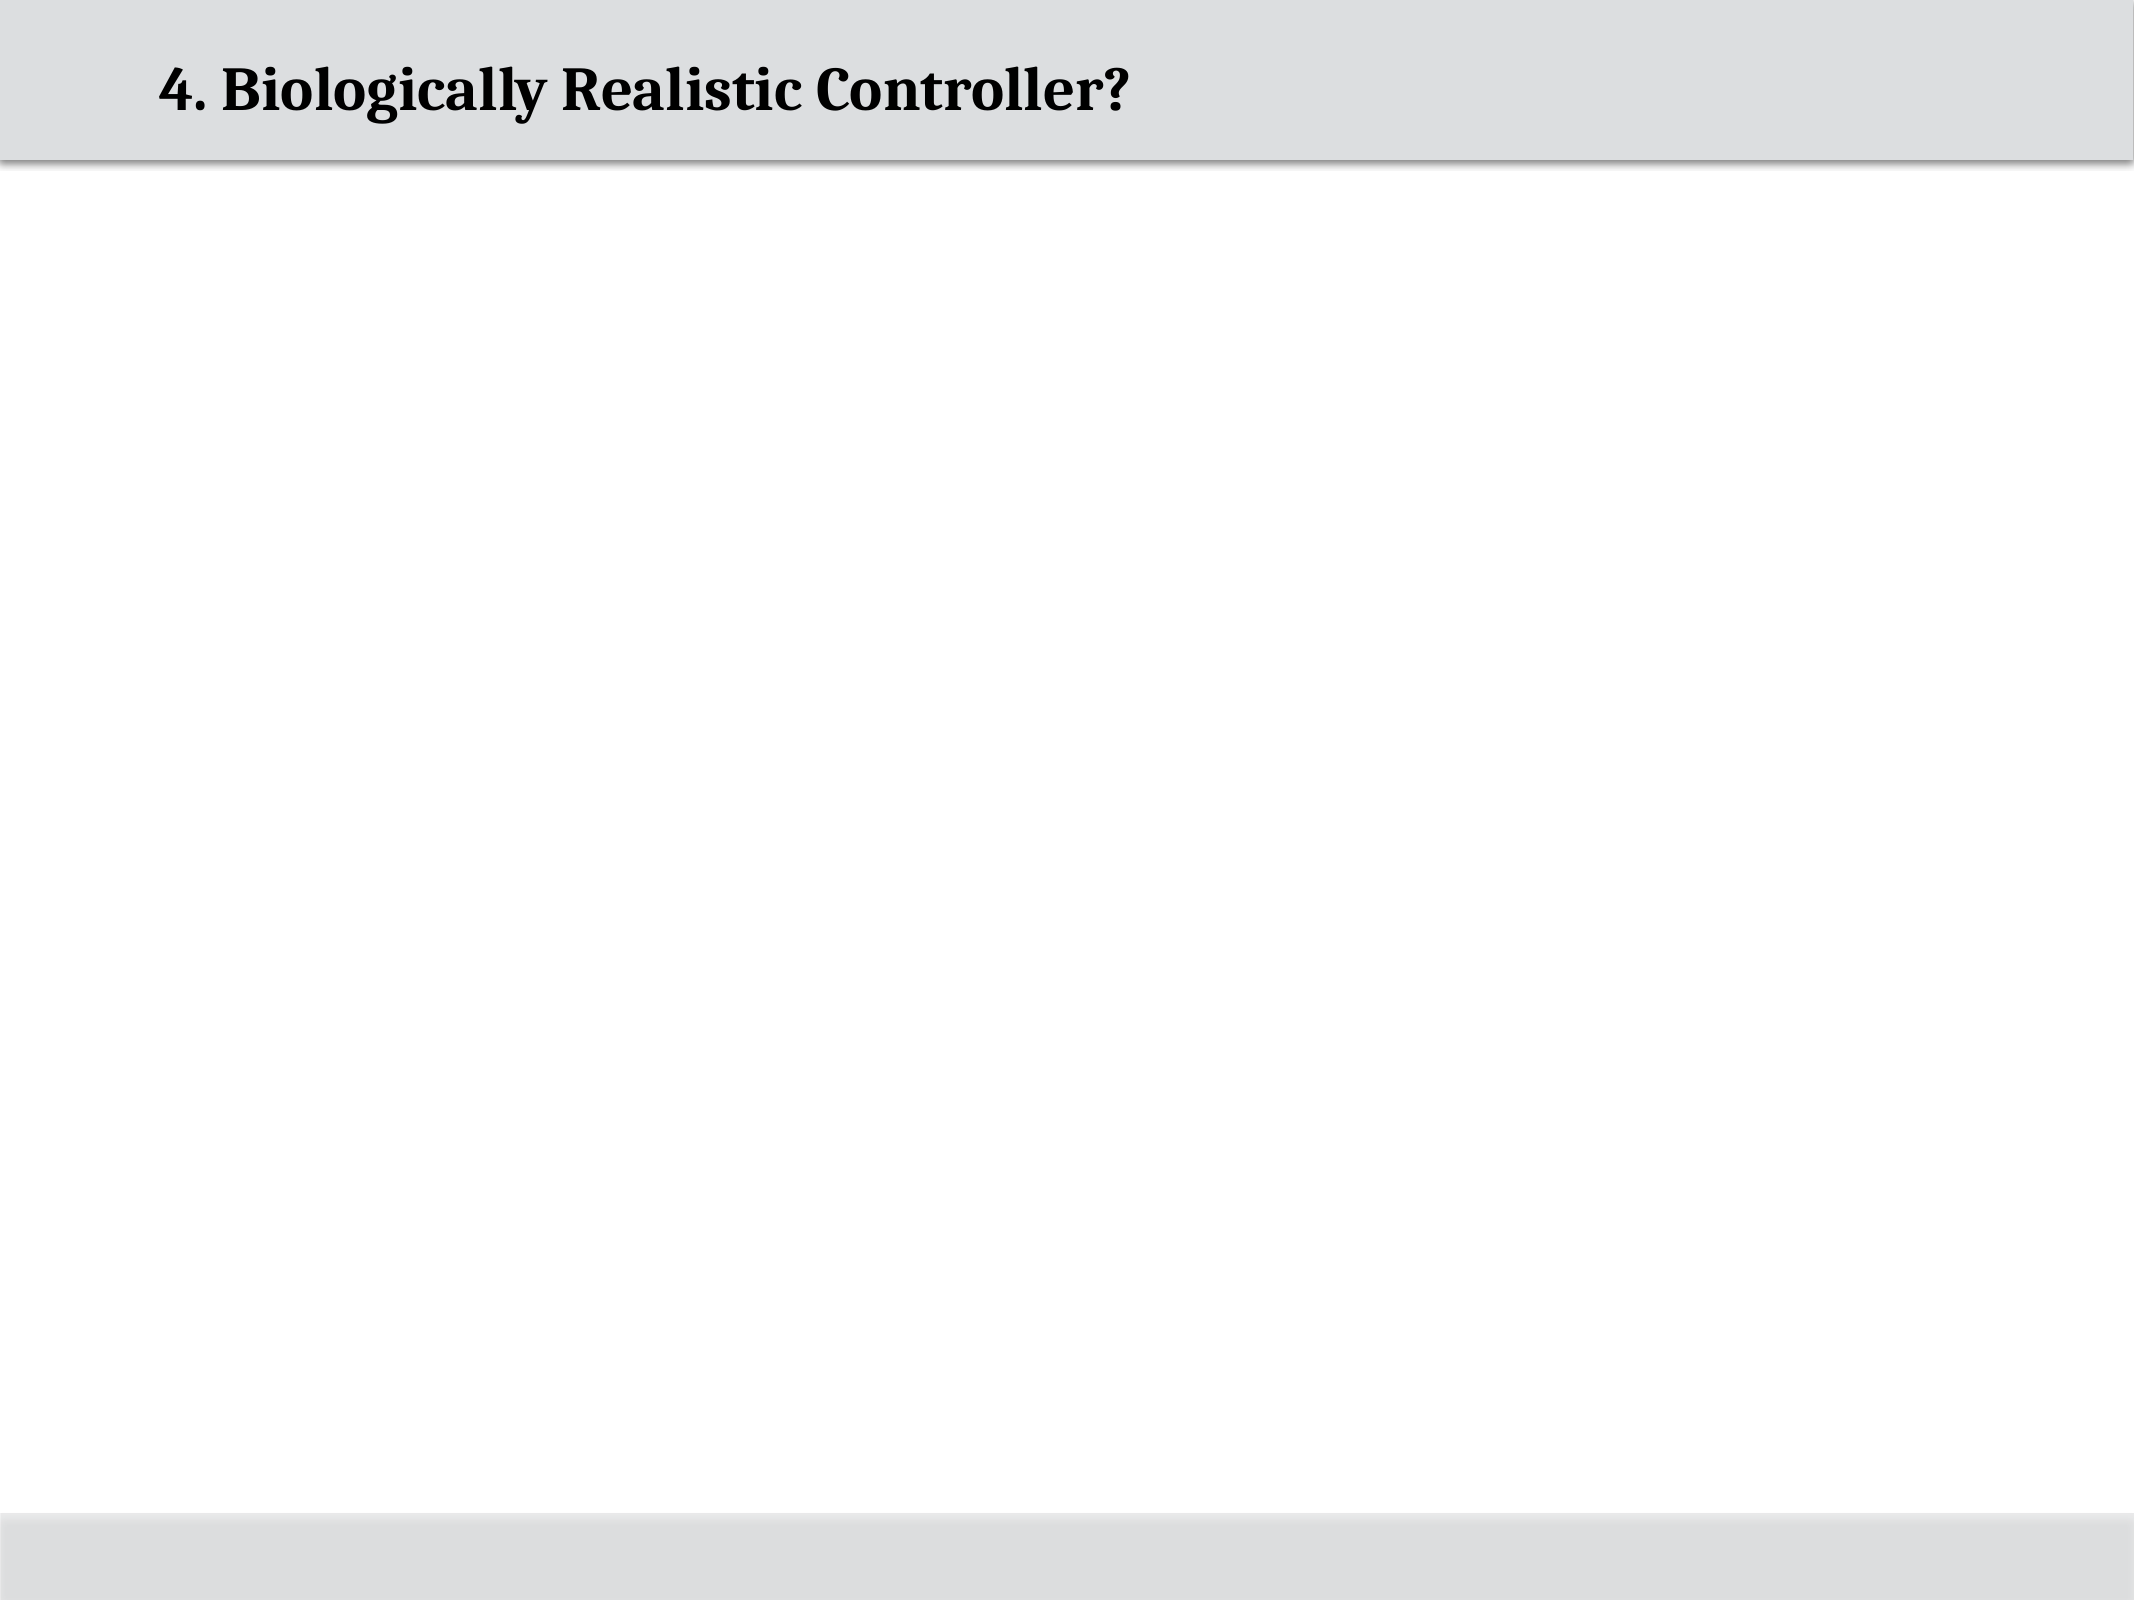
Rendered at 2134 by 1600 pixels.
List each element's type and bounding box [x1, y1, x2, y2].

text_box [0, 0, 2134, 1600]
